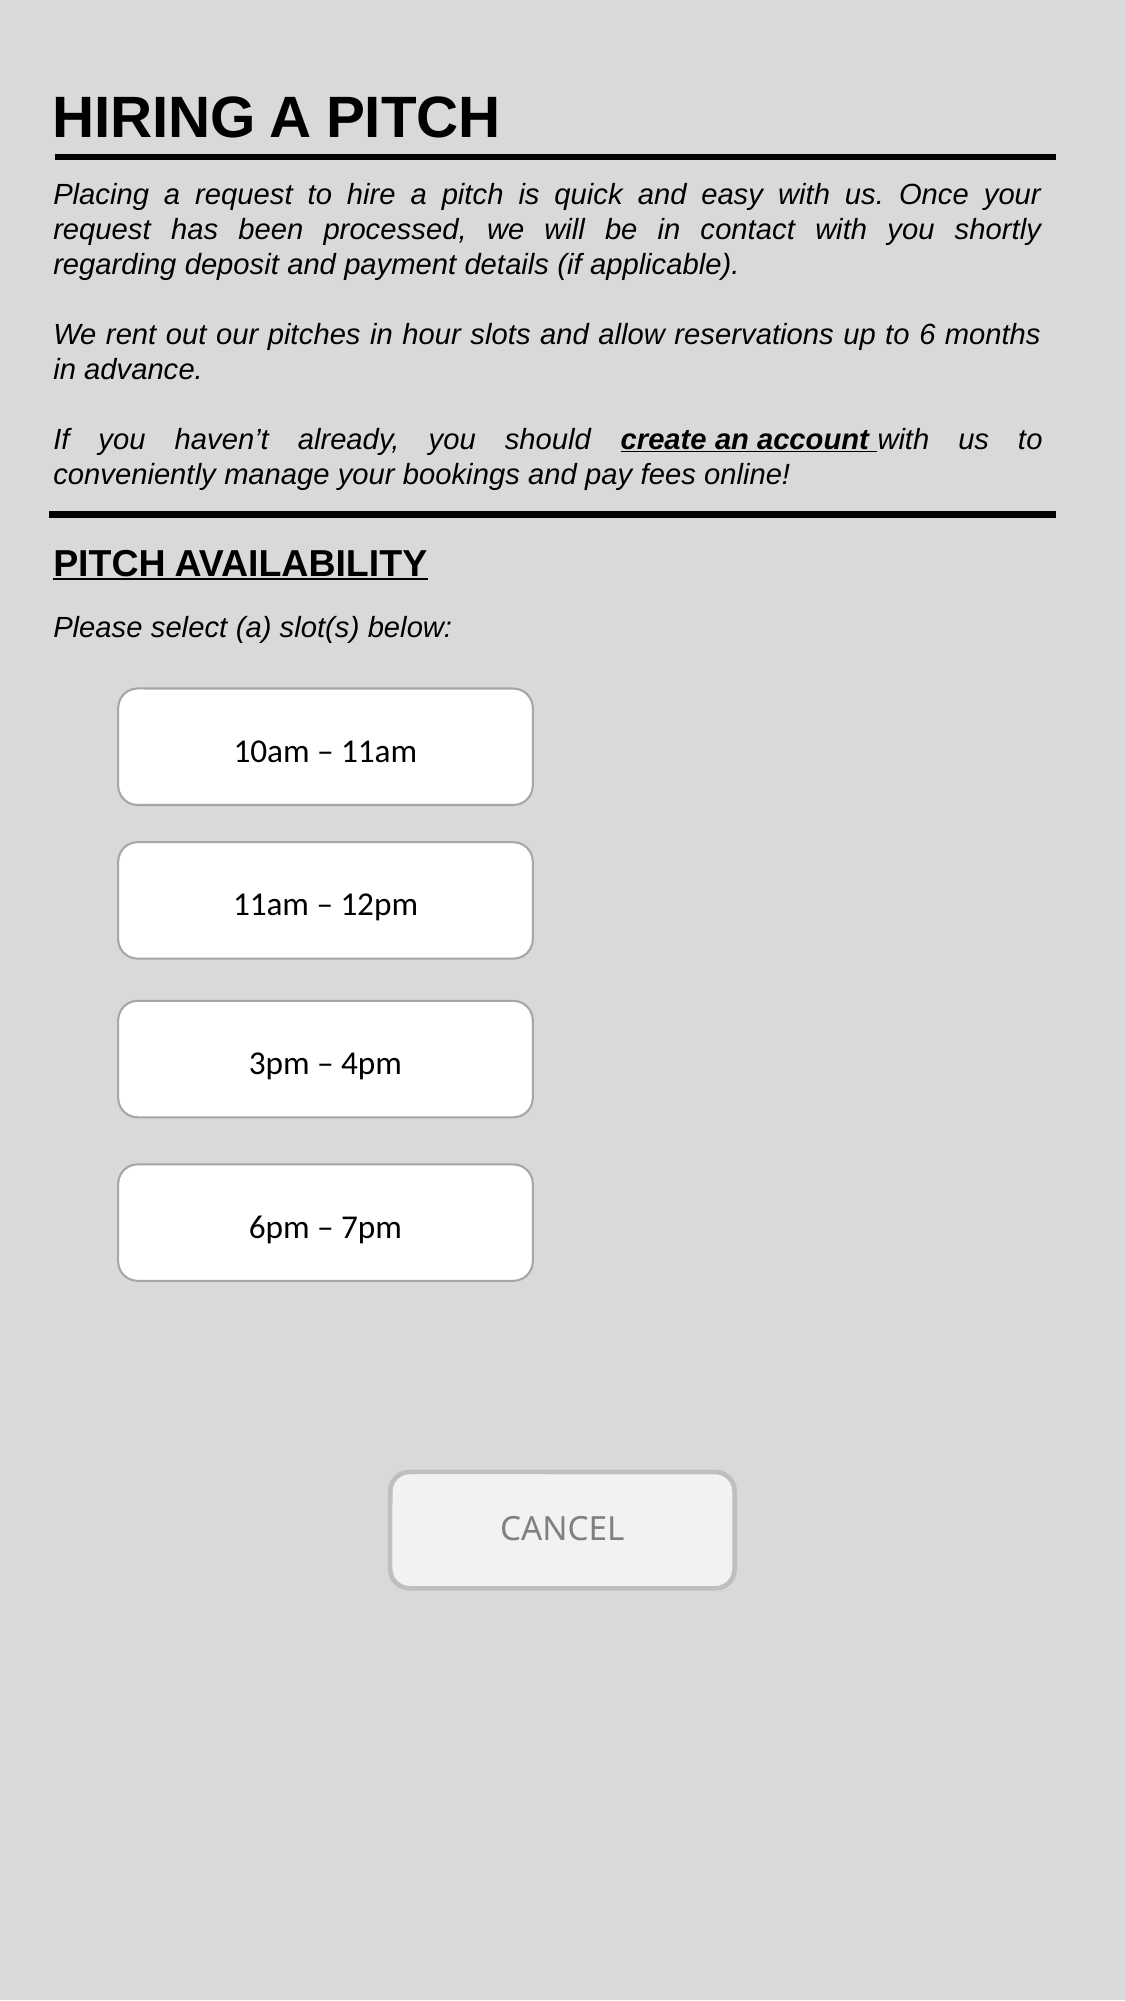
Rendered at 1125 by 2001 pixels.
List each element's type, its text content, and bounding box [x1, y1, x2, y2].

text_box Please select (a) slot(s) below: [38, 600, 1058, 651]
text_box Placing a request to hire a pitch is quick and easy with us. Once your request has been processed, we will be in contact with you shortly regarding deposit and payment details (if applicable). We rent out our pitches in hour slots and allow reservations up to 6 months in advance. If you haven’t already, you should create an account with us to conveniently manage your bookings and pay fees online! [38, 167, 1058, 498]
text_box [0, 0, 1125, 2000]
text_box [389, 1470, 736, 1590]
text_box HIRING A PITCH [37, 71, 922, 157]
text_box 10am – 11am [118, 721, 533, 777]
text_box 11am – 12pm [118, 875, 533, 930]
text_box [117, 1163, 534, 1282]
text_box CANCEL [427, 1499, 697, 1555]
text_box 3pm – 4pm [118, 1033, 533, 1089]
text_box [117, 687, 534, 807]
text_box [117, 841, 534, 960]
text_box PITCH AVAILABILITY [38, 531, 1067, 592]
text_box [117, 999, 534, 1119]
text_box 6pm – 7pm [118, 1197, 533, 1253]
